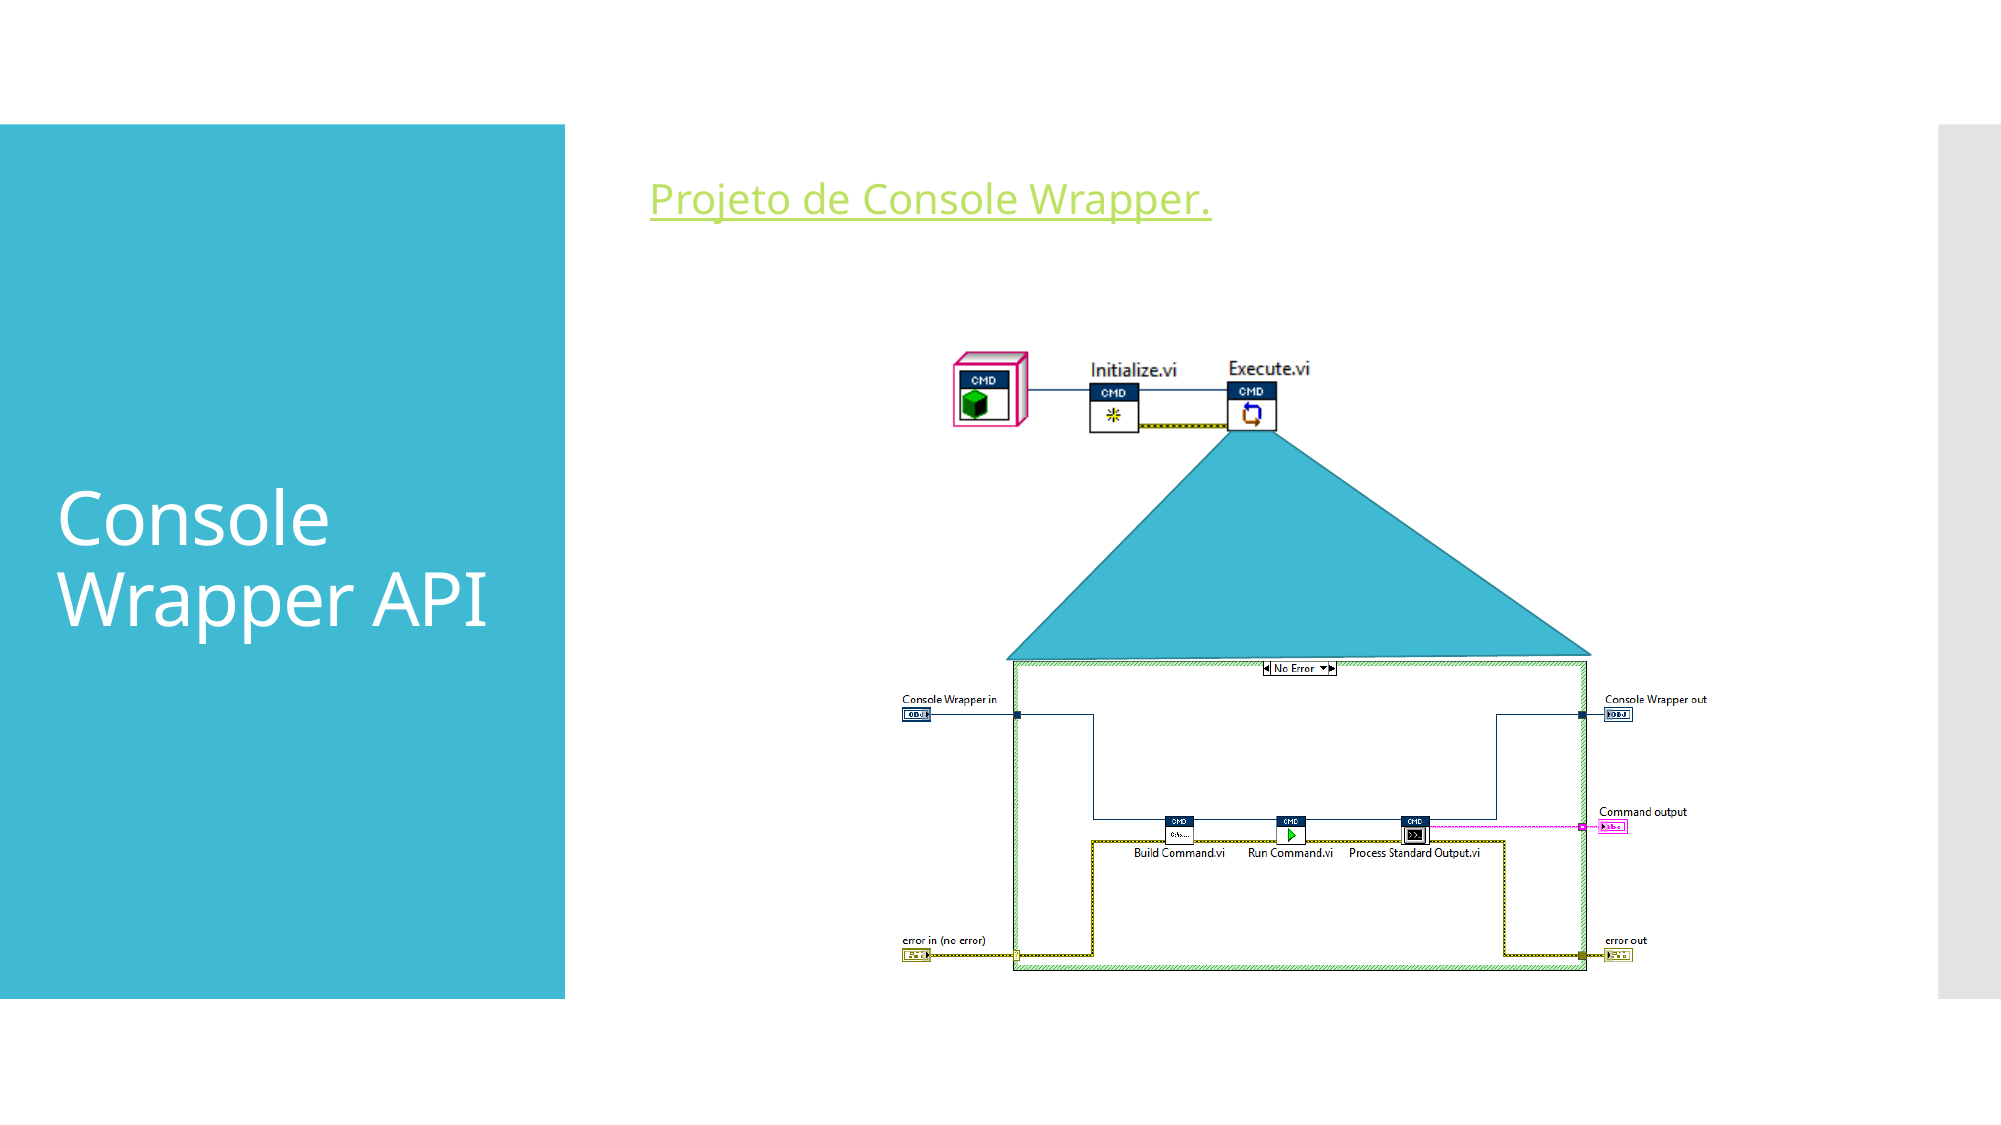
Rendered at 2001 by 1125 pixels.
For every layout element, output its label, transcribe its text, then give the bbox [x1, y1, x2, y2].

title Console Wrapper API [41, 184, 525, 940]
picture [871, 619, 1713, 1003]
picture [918, 288, 1354, 493]
text_box [1045, 487, 1542, 619]
list Projeto de Console Wrapper. [634, 141, 1835, 257]
